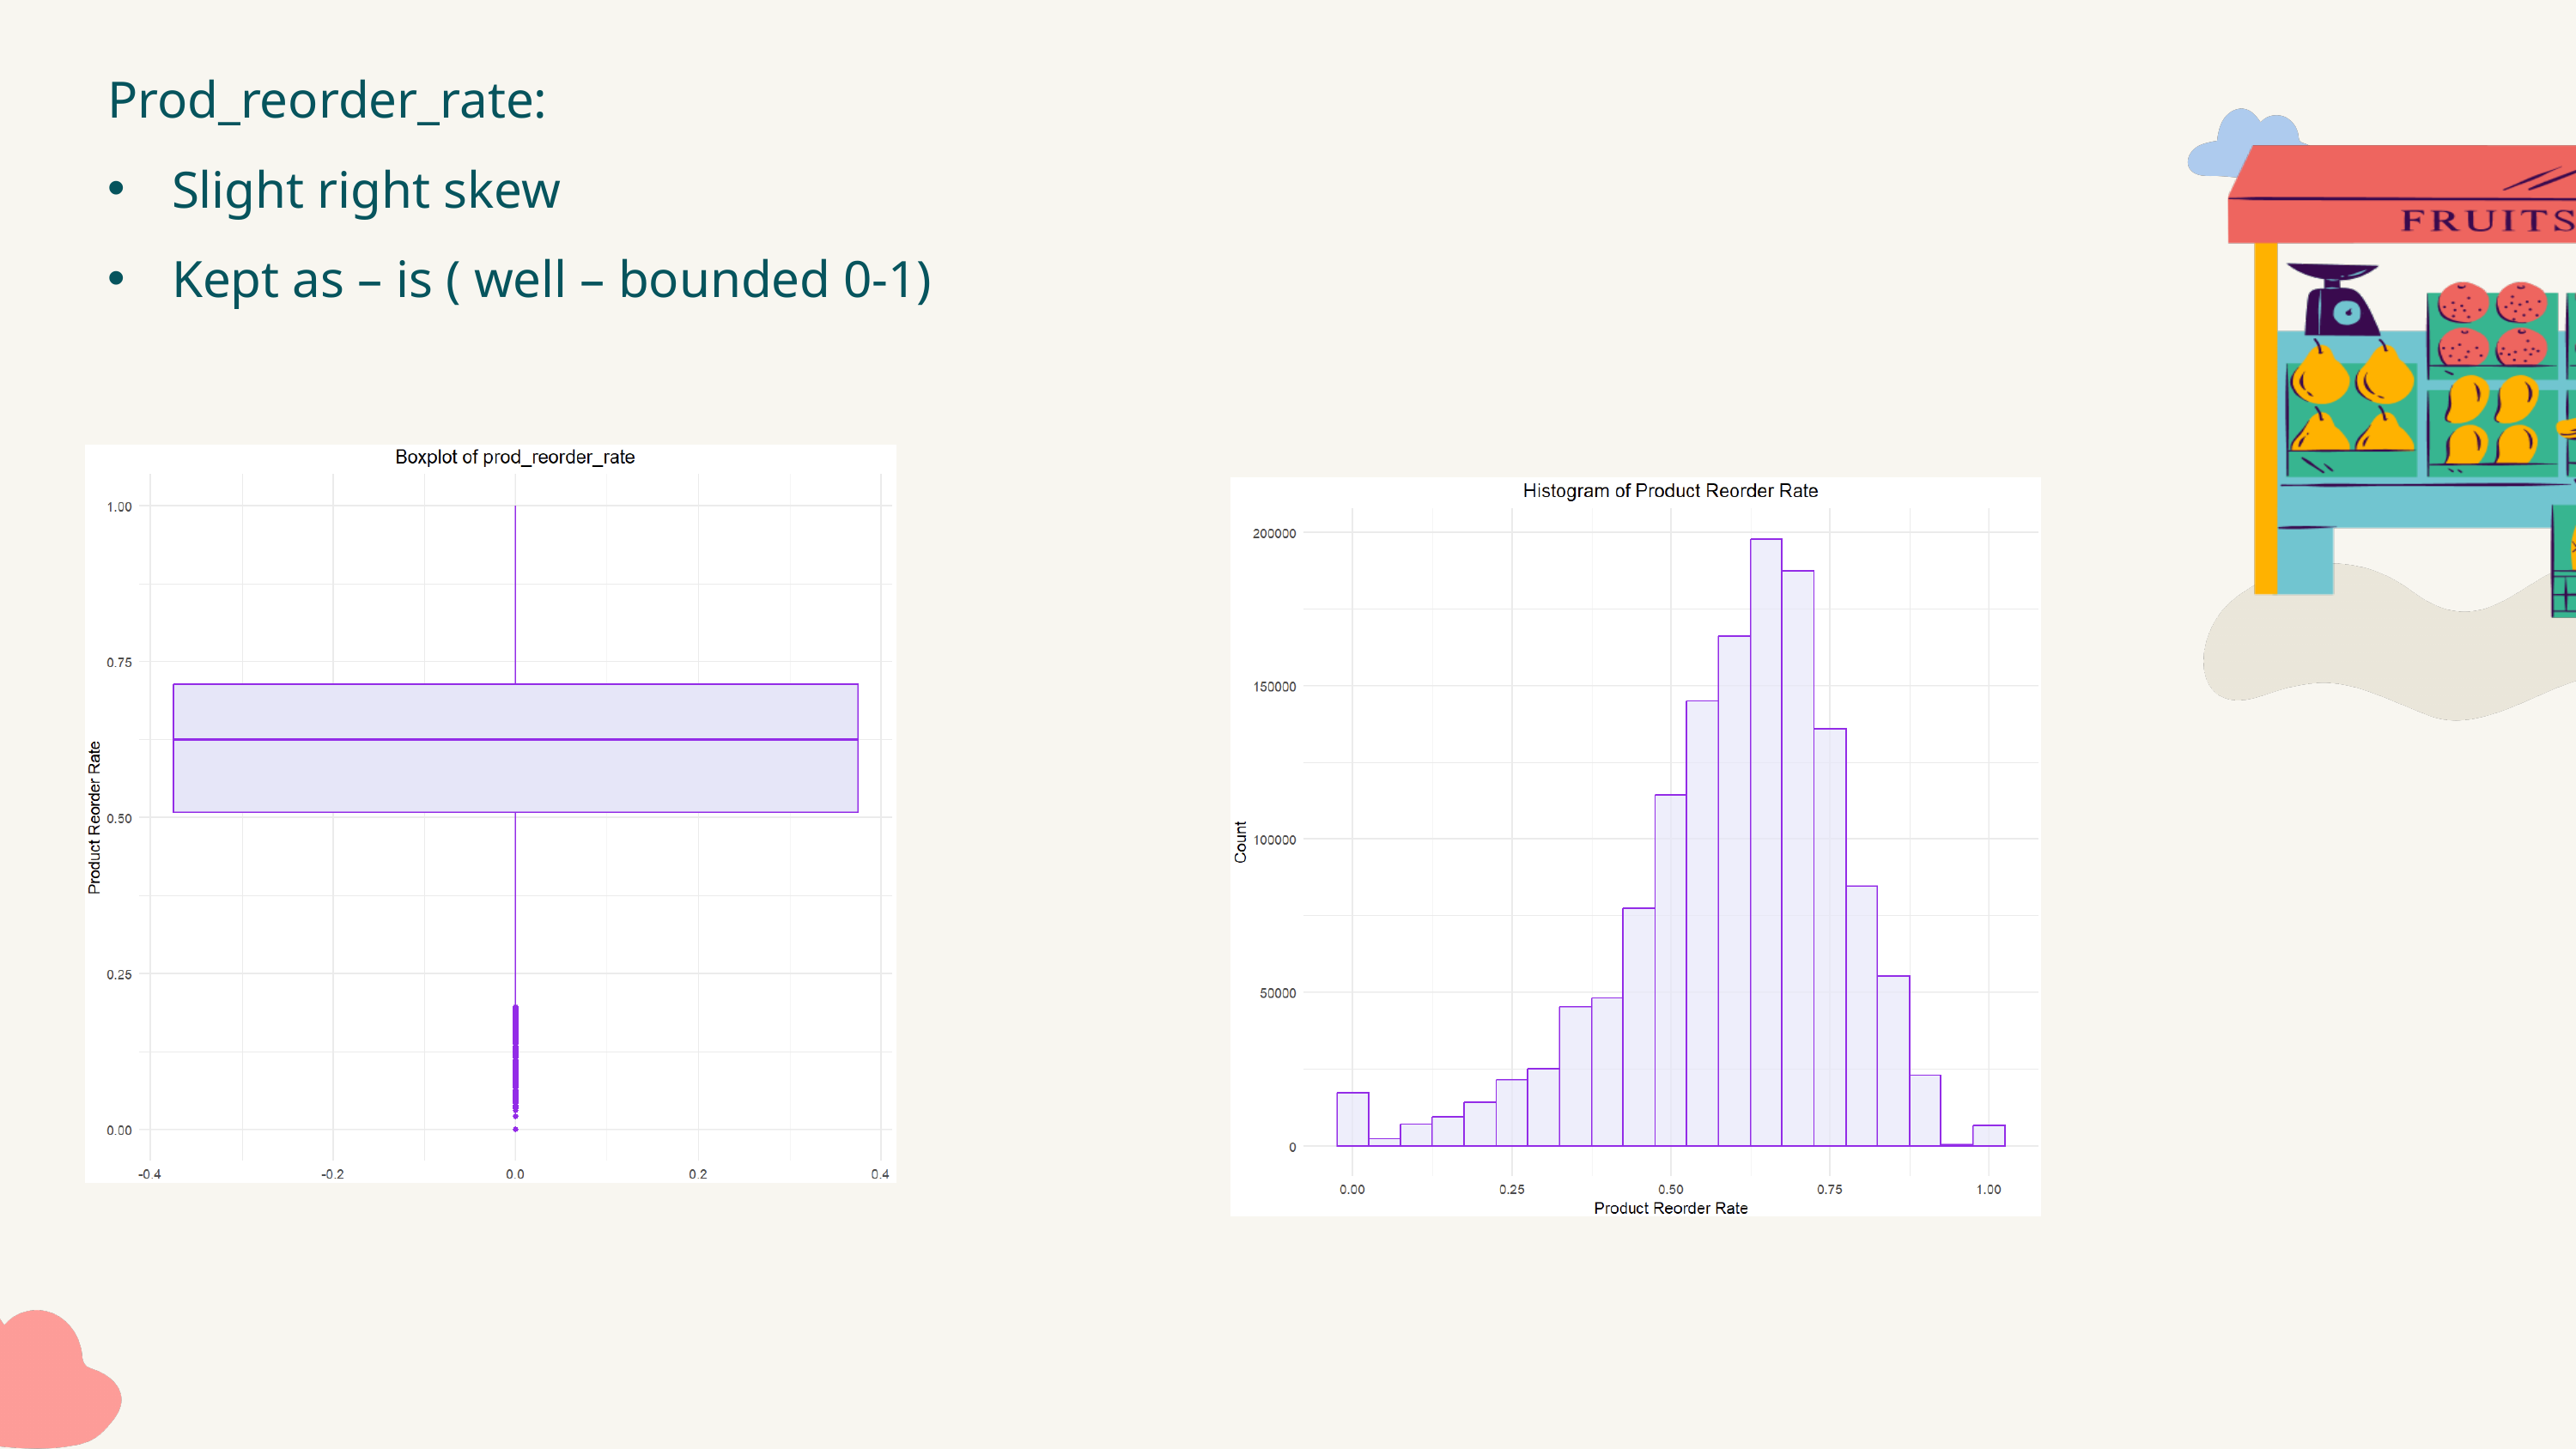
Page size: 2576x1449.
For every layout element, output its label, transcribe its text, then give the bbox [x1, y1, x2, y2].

picture [1230, 477, 2042, 1217]
text_box [2190, 524, 2576, 756]
picture [85, 445, 897, 1184]
text_box [2185, 108, 2319, 181]
text_box [0, 1295, 123, 1449]
text_box Prod_reorder_rate: Slight right skew Kept as – is ( well – bounded 0-1) [107, 37, 1288, 308]
text_box [2227, 144, 2576, 619]
